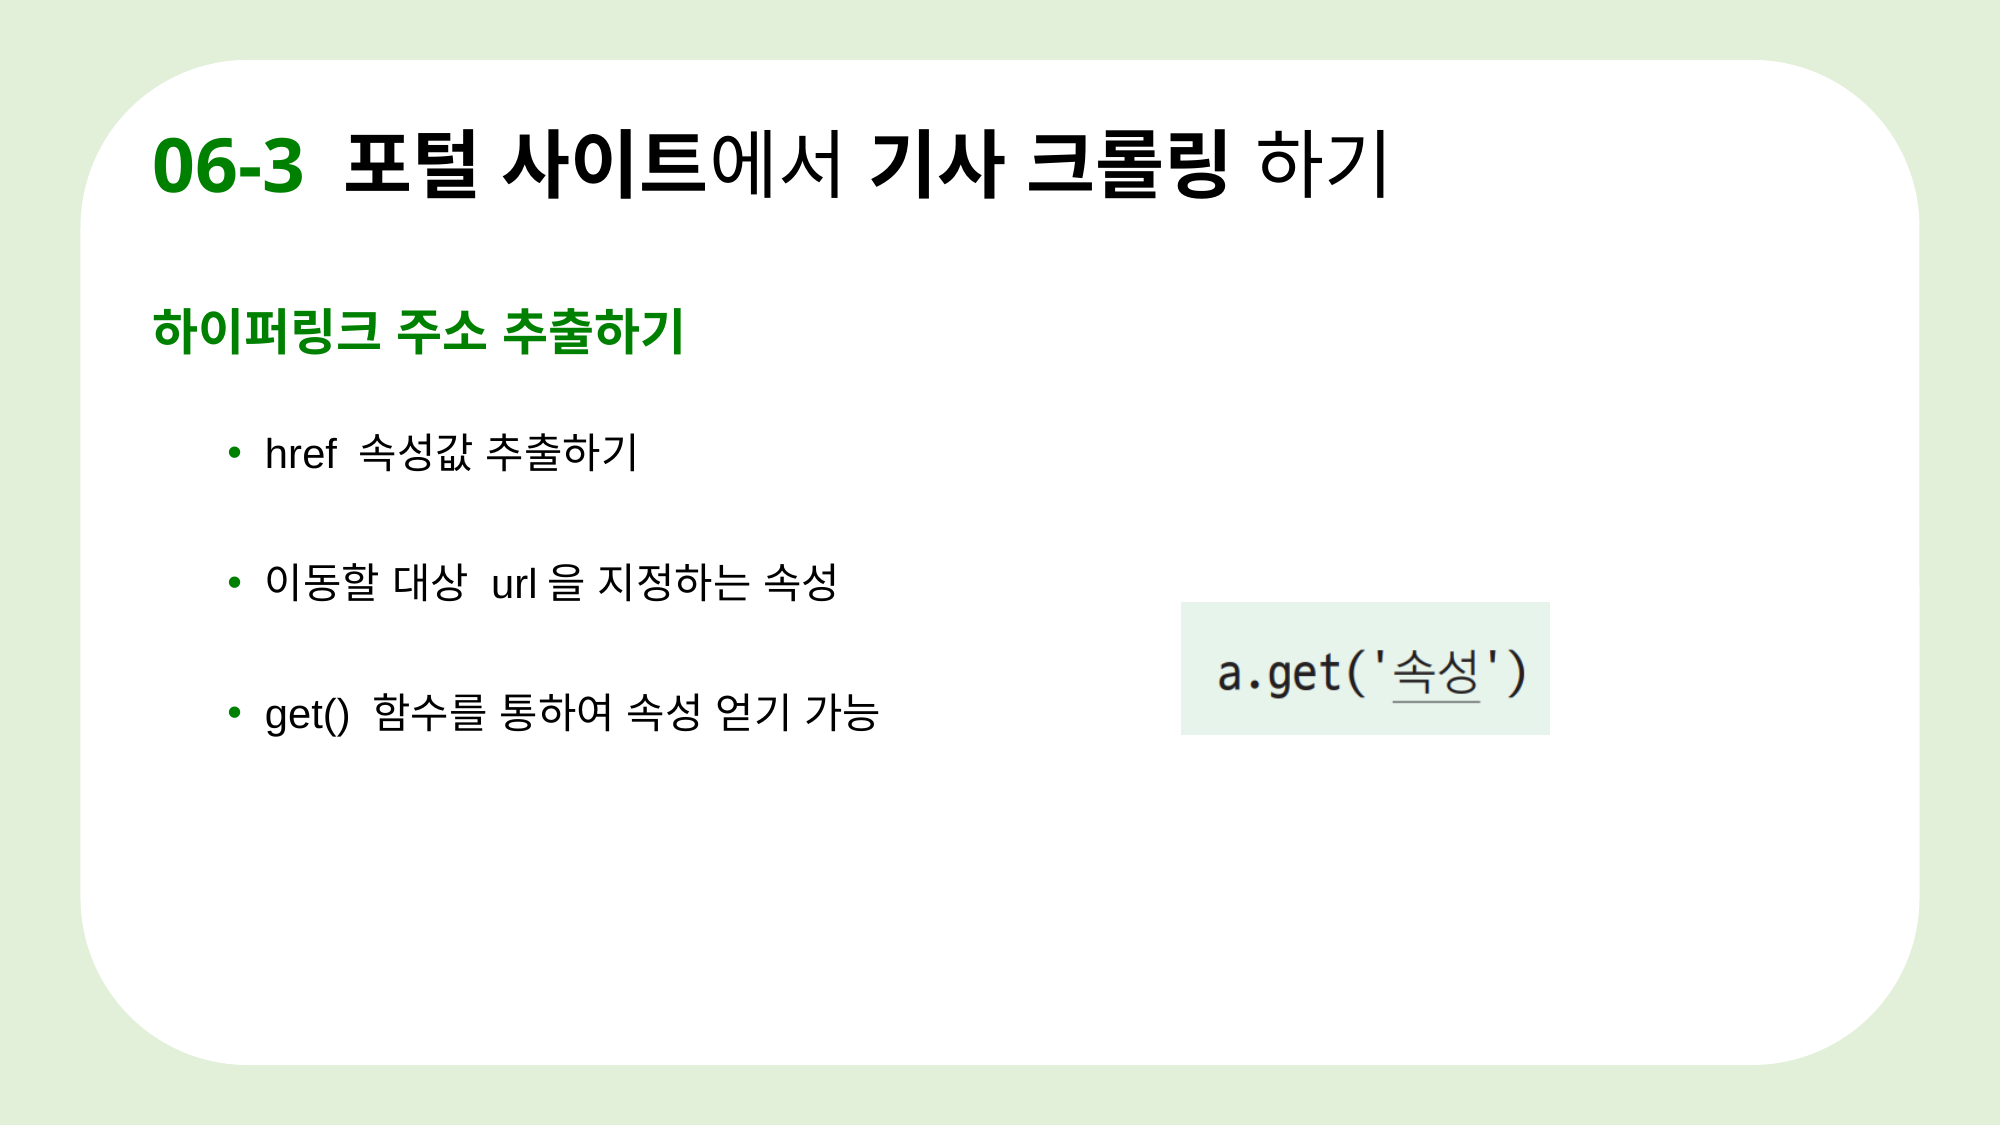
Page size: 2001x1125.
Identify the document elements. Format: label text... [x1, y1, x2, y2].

picture [1181, 602, 1550, 735]
list 하이퍼링크 주소 추출하기 href 속성값 추출하기 이동할 대상 url을 지정하는 속성 get() 함수를 통하여 속성 얻기 가능 [137, 299, 1863, 1014]
title 06-3 포털 사이트에서 기사 크롤링 하기 [137, 59, 1863, 278]
